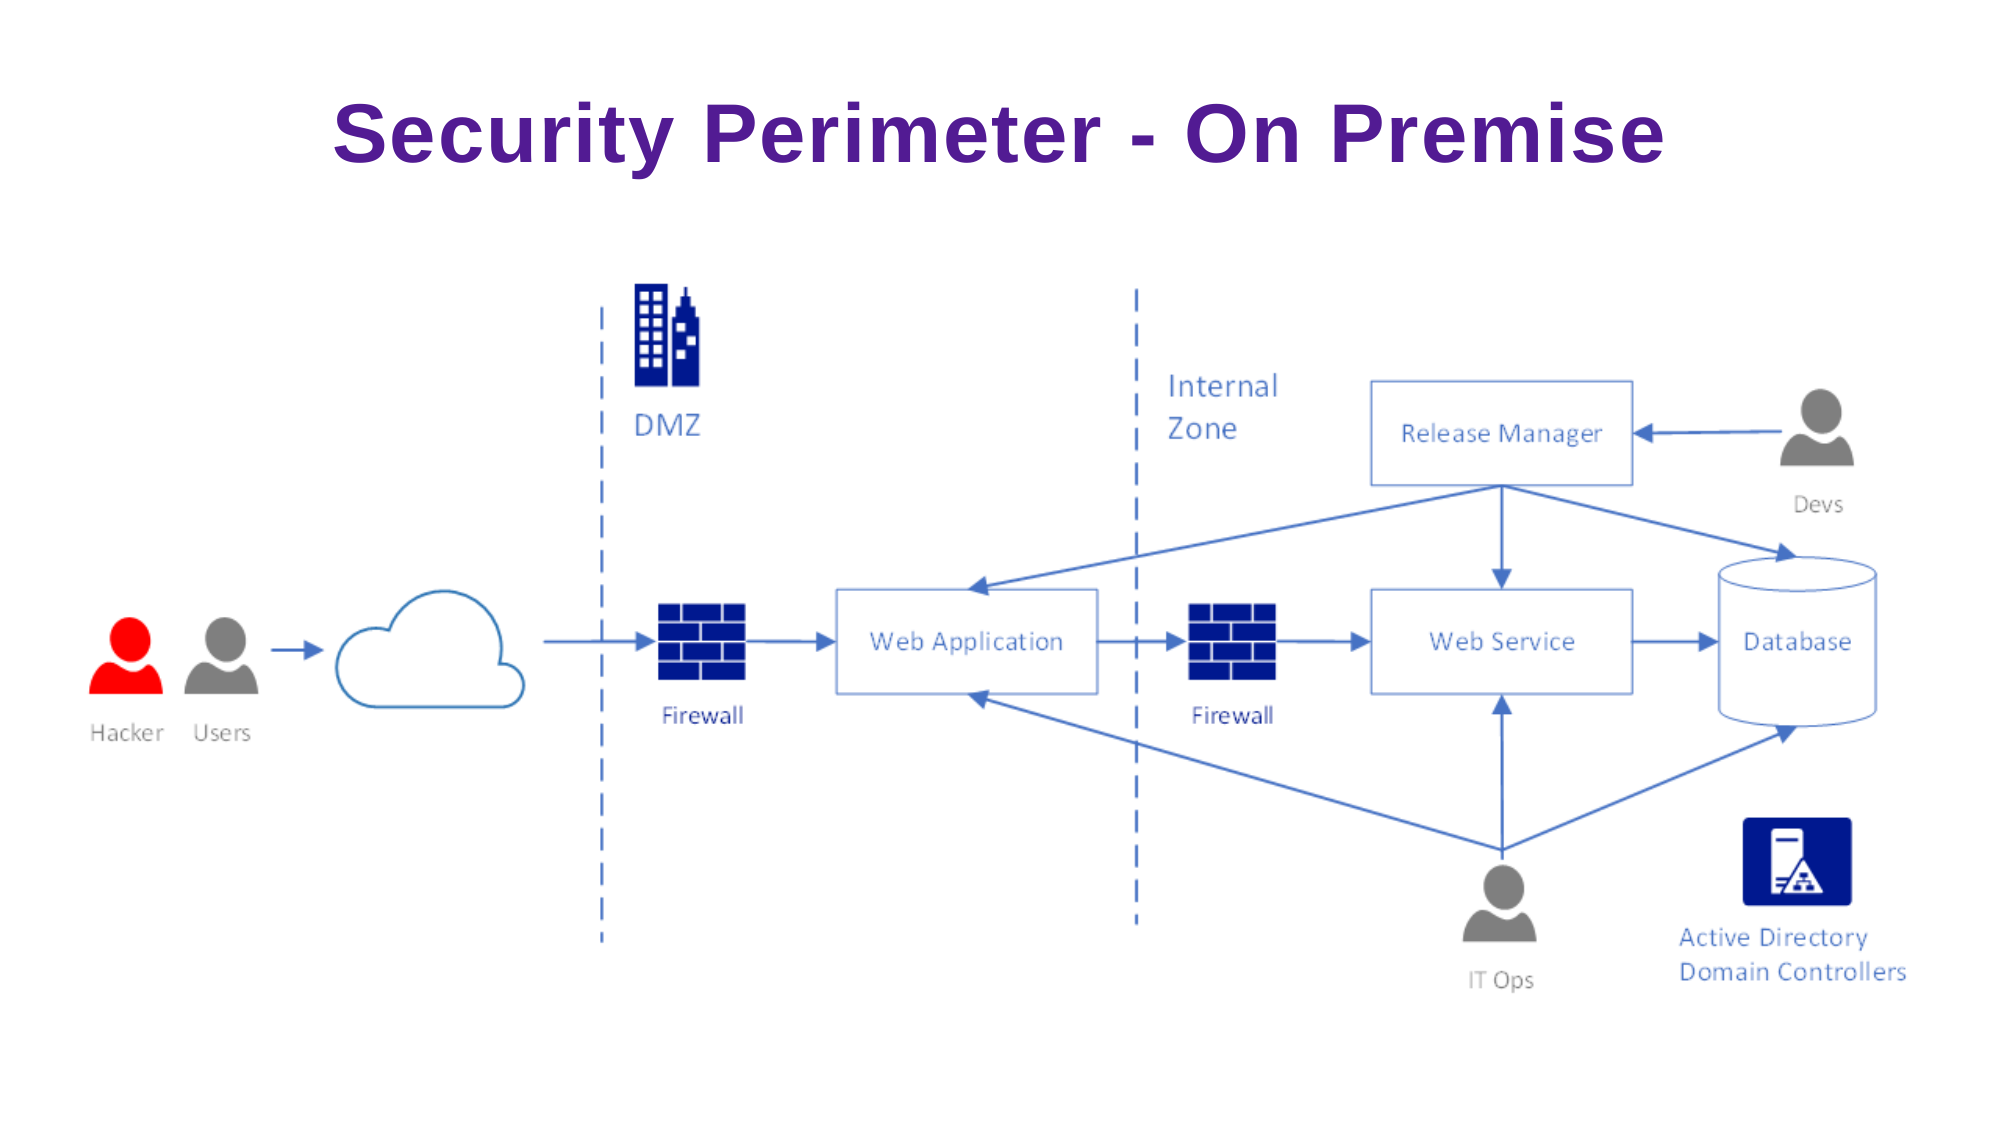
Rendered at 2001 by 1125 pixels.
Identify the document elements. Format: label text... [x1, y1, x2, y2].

title Security Perimeter - On Premise [99, 59, 1900, 211]
picture [74, 281, 1926, 1012]
